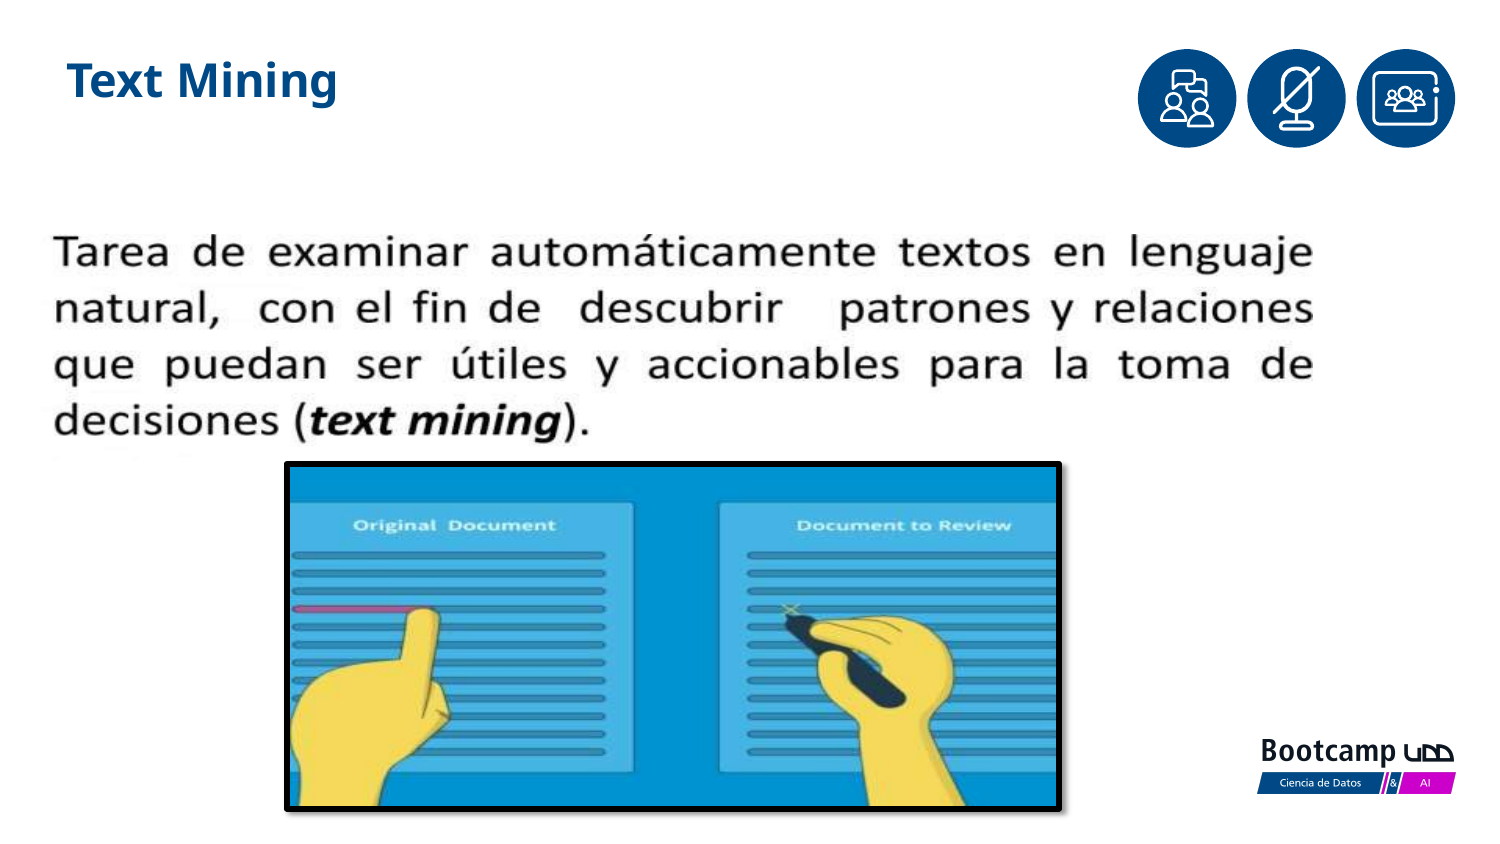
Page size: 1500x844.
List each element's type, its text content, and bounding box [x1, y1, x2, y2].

title Text Mining [51, 32, 972, 127]
picture [1314, 739, 1456, 794]
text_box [41, 234, 1314, 821]
